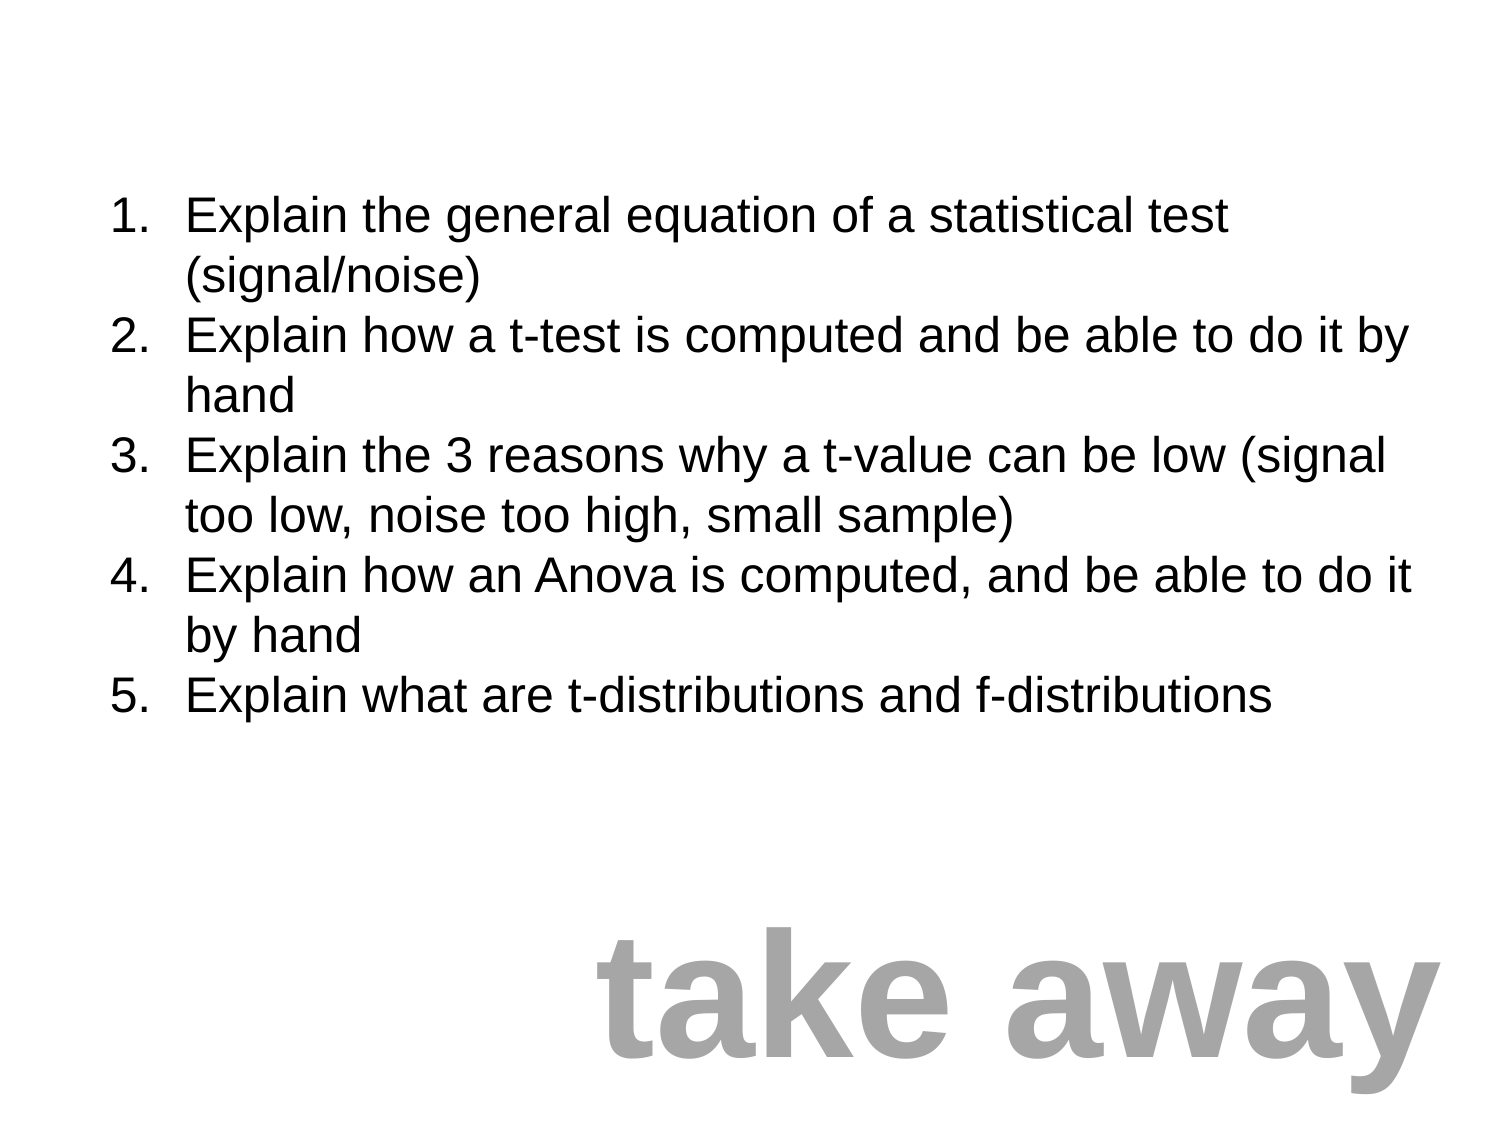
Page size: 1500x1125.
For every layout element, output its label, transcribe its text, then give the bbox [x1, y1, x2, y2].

text_box Explain the general equation of a statistical test (signal/noise) Explain how a t-test is computed and be able to do it by hand Explain the 3 reasons why a t-value can be low (signal too low, noise too high, small sample) Explain how an Anova is computed, and be able to do it by hand Explain what are t-distributions and f-distributions [94, 174, 1453, 730]
title take away [350, 962, 1459, 1075]
